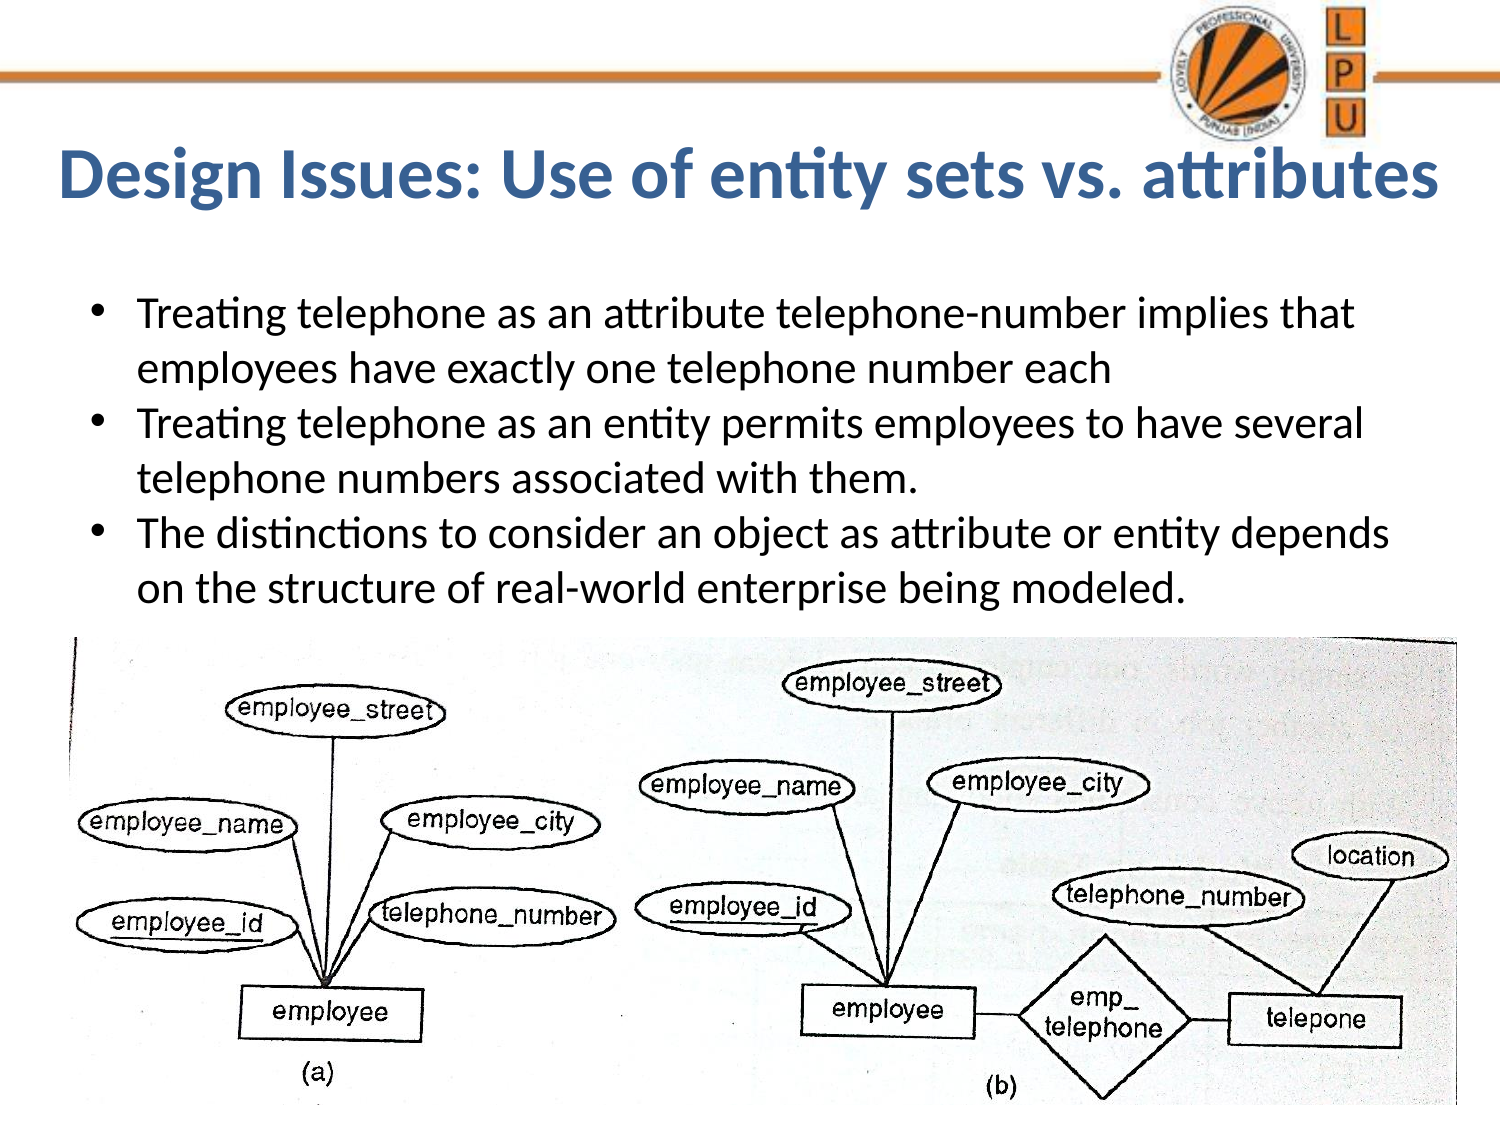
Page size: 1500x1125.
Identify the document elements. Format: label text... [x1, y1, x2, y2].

text_box Treating telephone as an attribute telephone-number implies that employees have exactly one telephone number each Treating telephone as an entity permits employees to have several telephone numbers associated with them. The distinctions to consider an object as attribute or entity depends on the structure of real-world enterprise being modeled. [74, 274, 1425, 635]
title Design Issues: Use of entity sets vs. attributes [24, 75, 1475, 263]
picture [0, 0, 1500, 1125]
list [69, 637, 1458, 1106]
